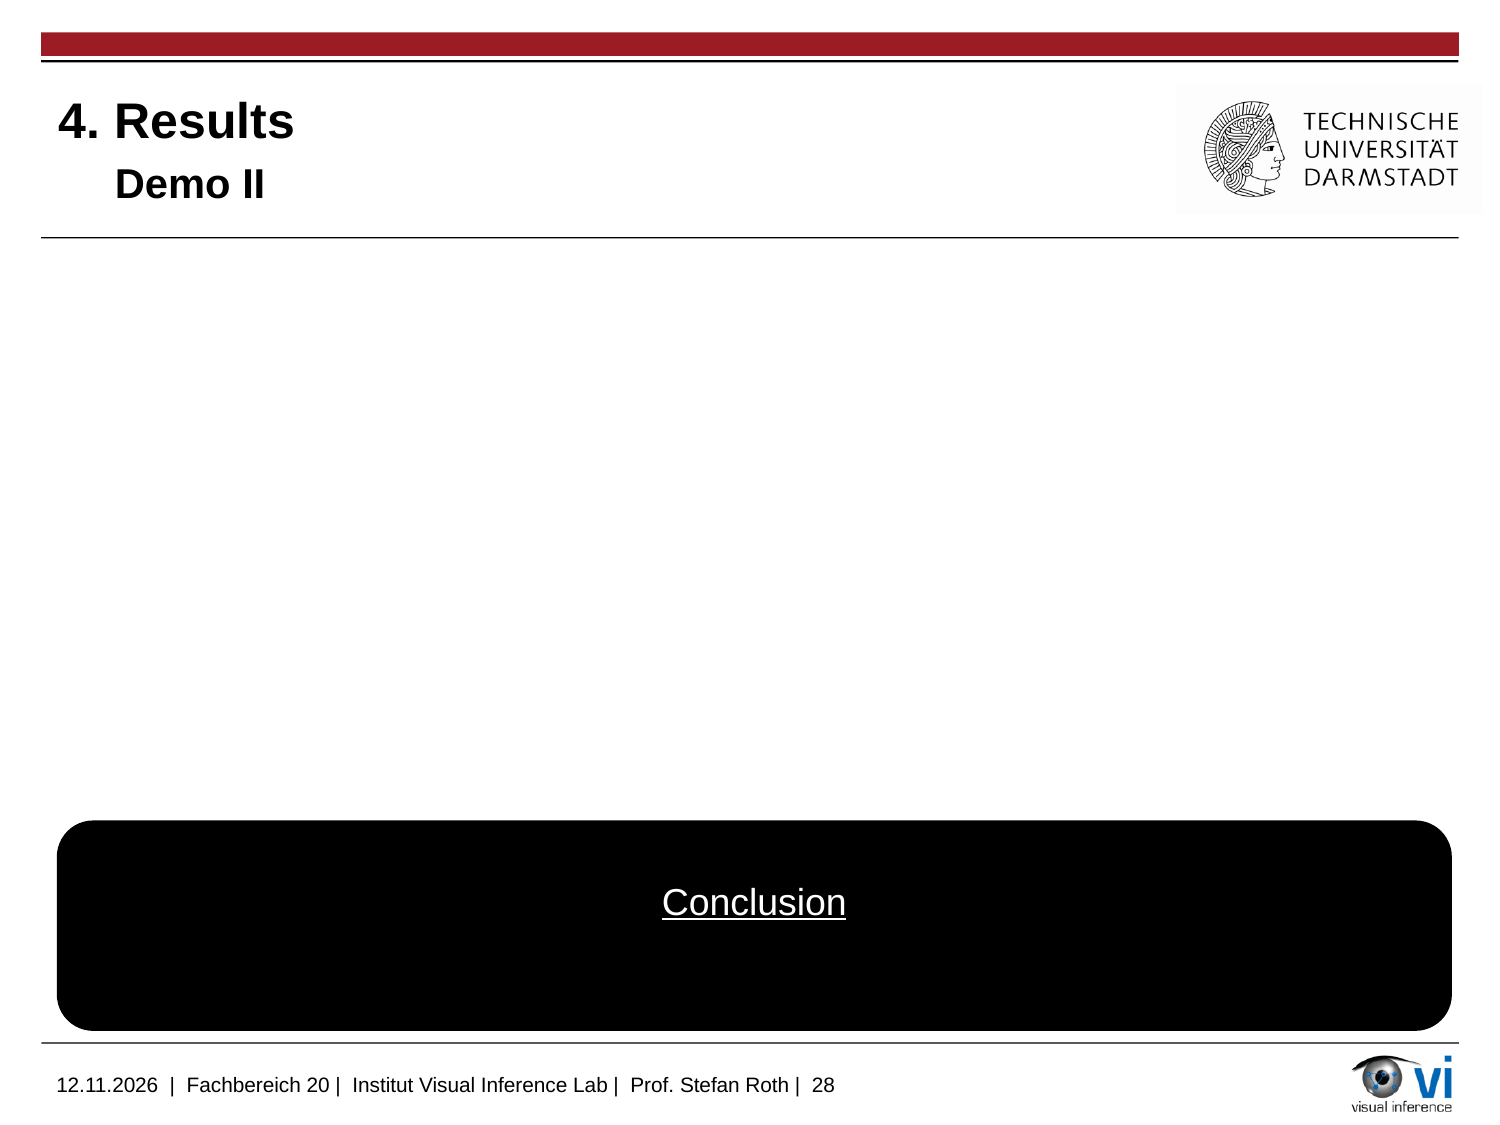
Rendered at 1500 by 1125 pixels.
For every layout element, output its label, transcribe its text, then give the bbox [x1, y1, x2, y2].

text_box Conclusion [56, 820, 1452, 1031]
picture [1175, 84, 1483, 214]
picture [1351, 1055, 1500, 1112]
title 4. Results Demo II [58, 79, 1149, 218]
